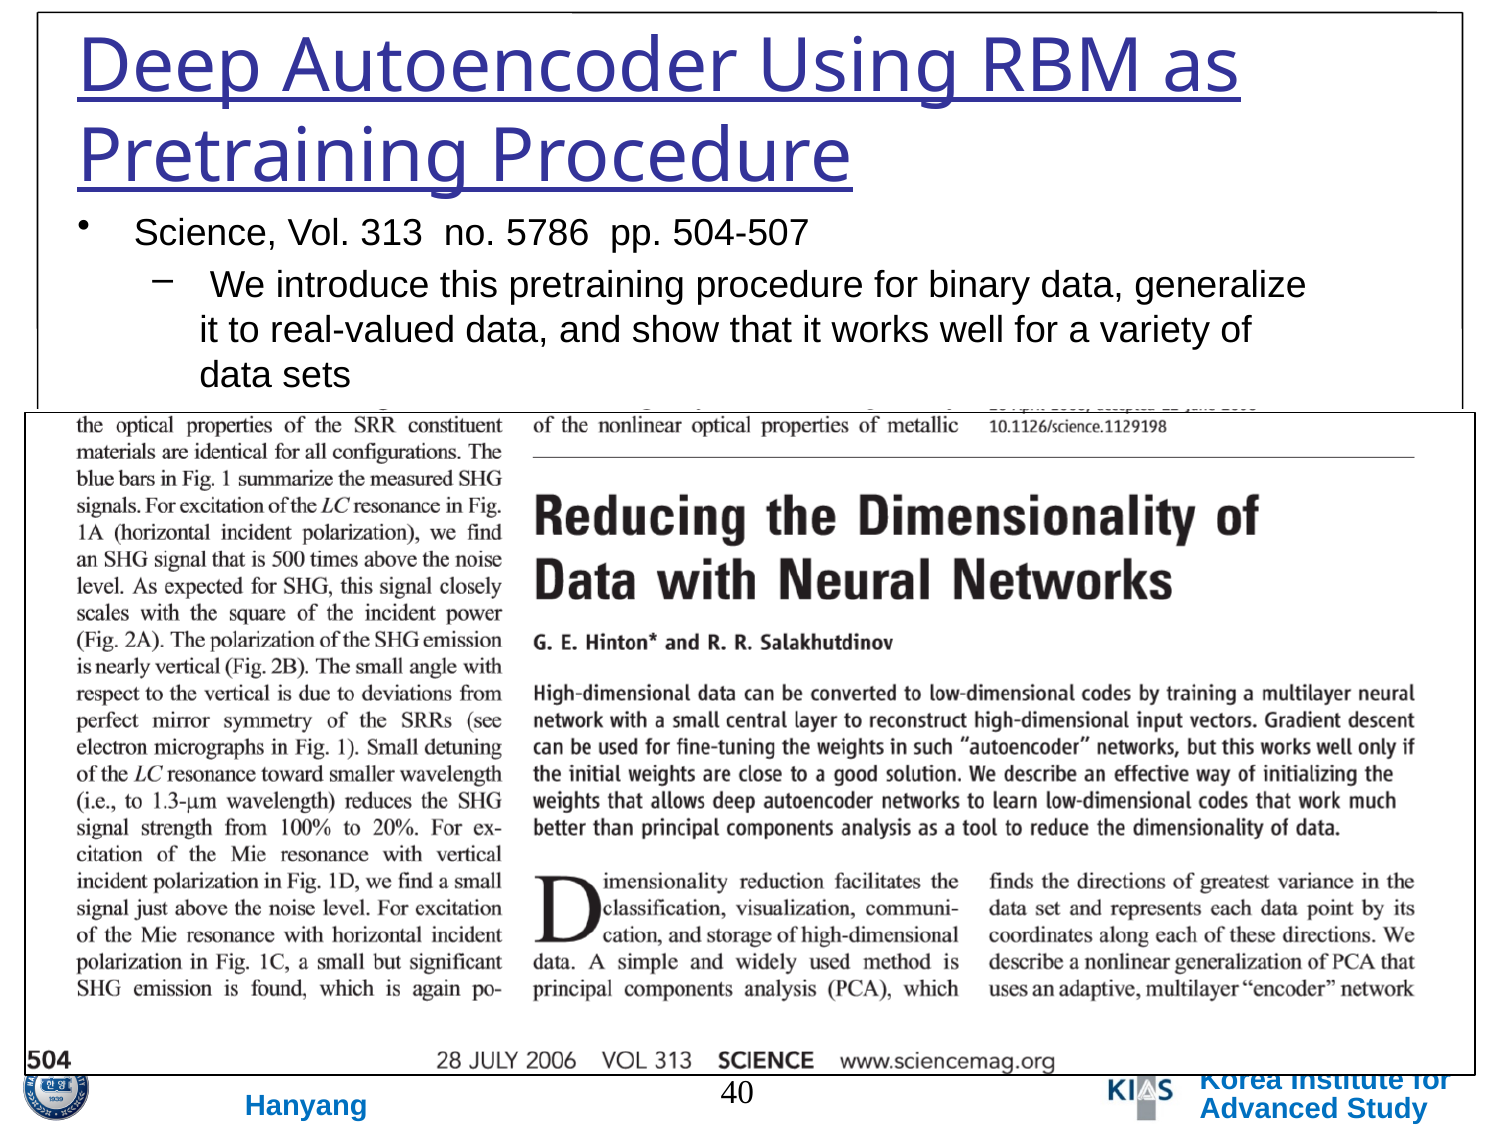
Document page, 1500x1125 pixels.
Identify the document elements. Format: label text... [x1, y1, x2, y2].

picture [0, 1024, 119, 1125]
list Science, Vol. 313 no. 5786 pp. 504-507 We introduce this pretraining procedure for binary data, generalize it to real-valued data, and show that it works well for a variety of data sets [62, 199, 1338, 408]
title Deep Autoencoder Using RBM as Pretraining Procedure [62, 49, 1438, 163]
slide_number 40 [587, 1084, 888, 1110]
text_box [24, 409, 1476, 1076]
picture [1100, 1076, 1182, 1125]
